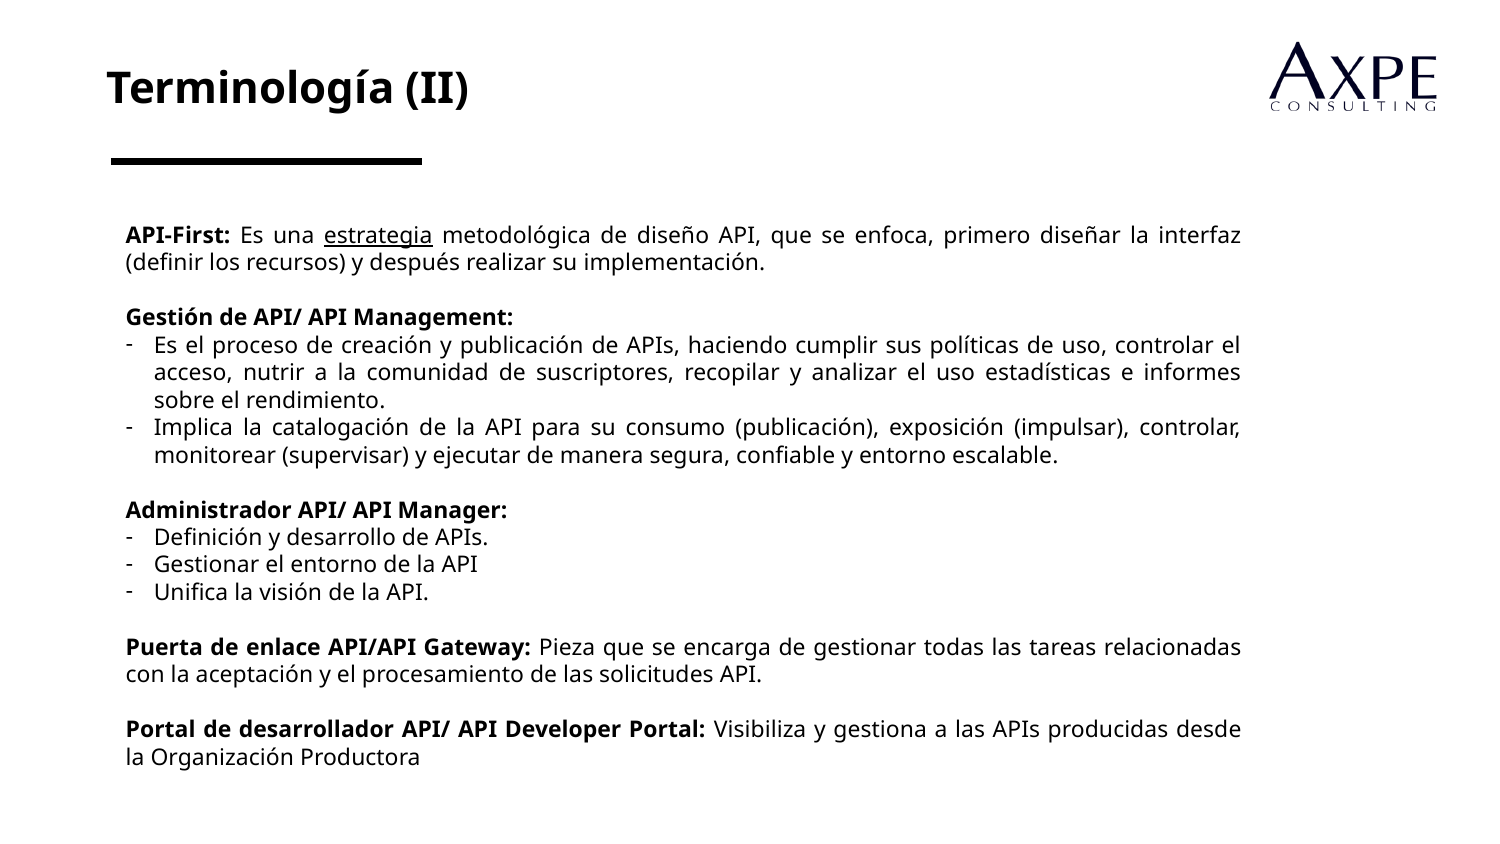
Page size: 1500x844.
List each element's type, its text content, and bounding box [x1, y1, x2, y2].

text_box API-First: Es una estrategia metodológica de diseño API, que se enfoca, primero diseñar la interfaz (definir los recursos) y después realizar su implementación. Gestión de API/ API Management: Es el proceso de creación y publicación de APIs, haciendo cumplir sus políticas de uso, controlar el acceso, nutrir a la comunidad de suscriptores, recopilar y analizar el uso estadísticas e informes sobre el rendimiento. Implica la catalogación de la API para su consumo (publicación), exposición (impulsar), controlar, monitorear (supervisar) y ejecutar de manera segura, confiable y entorno escalable. Administrador API/ API Manager: Definición y desarrollo de APIs. Gestionar el entorno de la API Unifica la visión de la API. Puerta de enlace API/API Gateway: Pieza que se encarga de gestionar todas las tareas relacionadas con la aceptación y el procesamiento de las solicitudes API. Portal de desarrollador API/ API Developer Portal: Visibiliza y gestiona a las APIs producidas desde la Organización Productora [110, 213, 1258, 805]
picture [1257, 40, 1448, 113]
text_box Terminología (II) [91, 36, 1077, 127]
